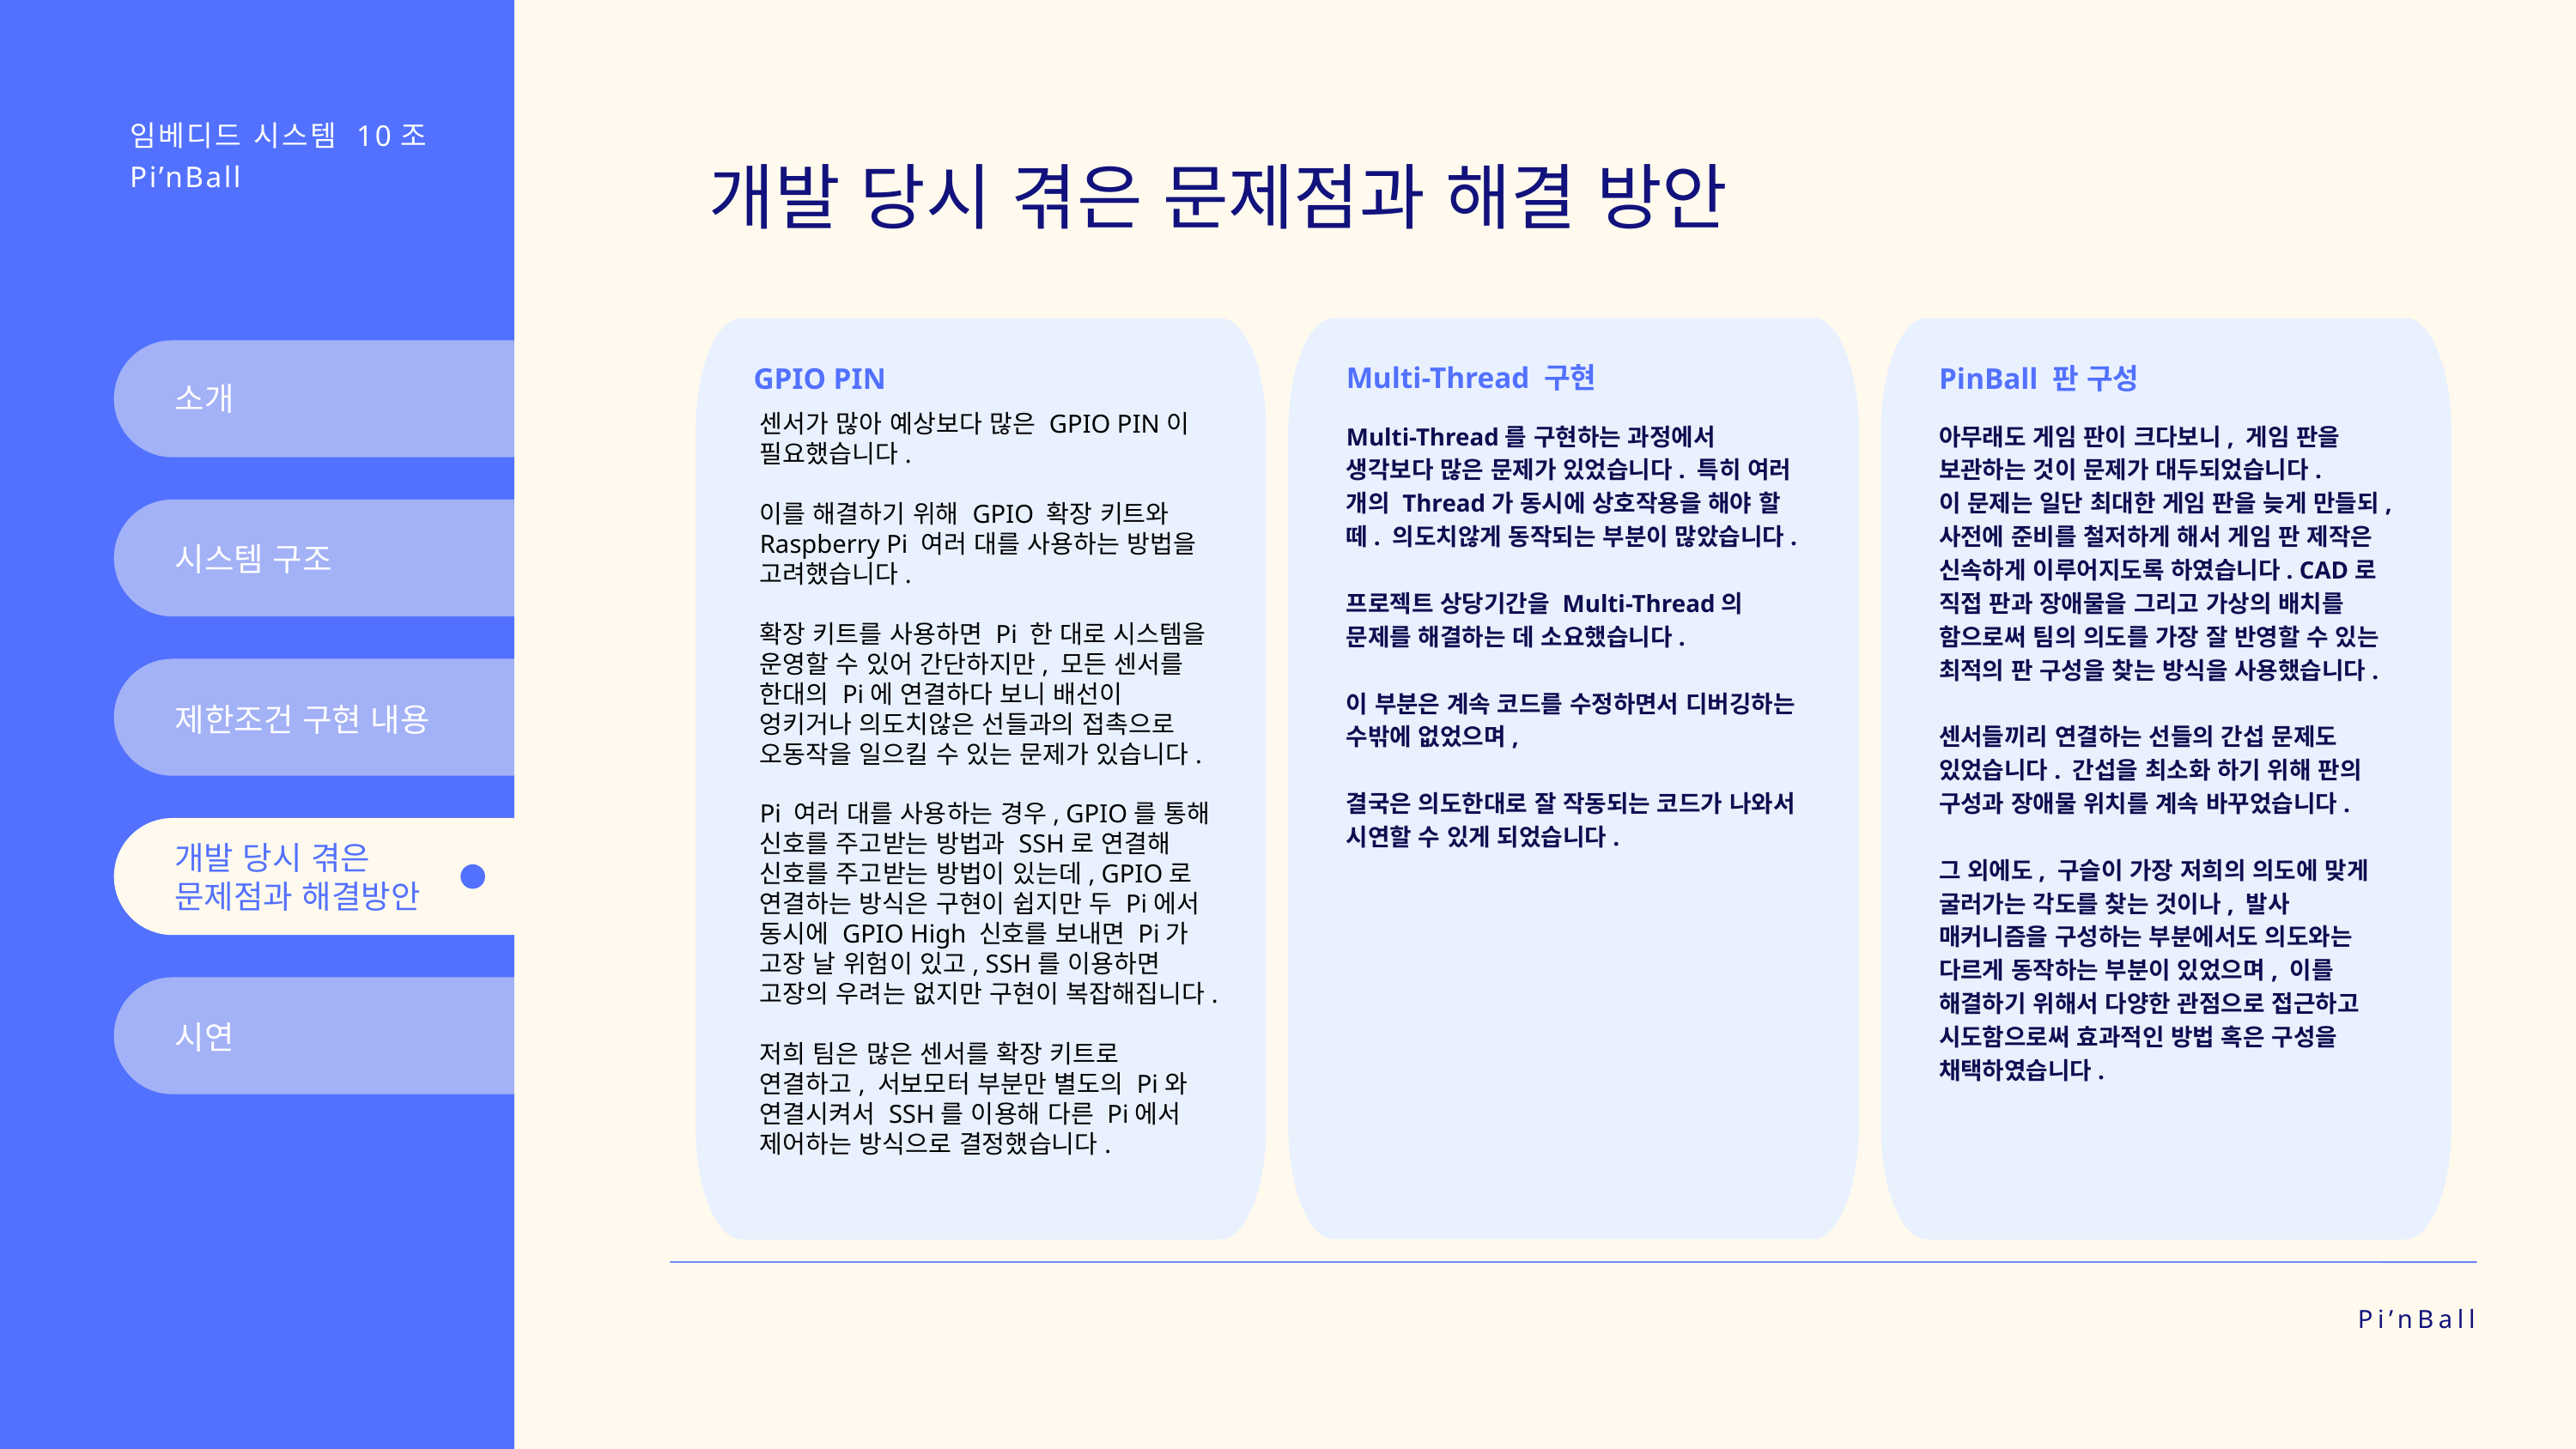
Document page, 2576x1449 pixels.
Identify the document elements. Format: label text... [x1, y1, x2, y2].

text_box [1287, 288, 1860, 1240]
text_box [695, 288, 1267, 1240]
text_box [1880, 288, 2452, 1240]
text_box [113, 499, 574, 617]
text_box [113, 658, 574, 776]
text_box 개발 당시 겪은 문제점과 해결 방안 [708, 152, 1868, 239]
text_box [113, 817, 574, 936]
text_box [113, 340, 574, 458]
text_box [460, 864, 486, 889]
text_box Pi’nBall [2040, 1303, 2476, 1334]
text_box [113, 977, 574, 1094]
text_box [0, 0, 515, 1449]
